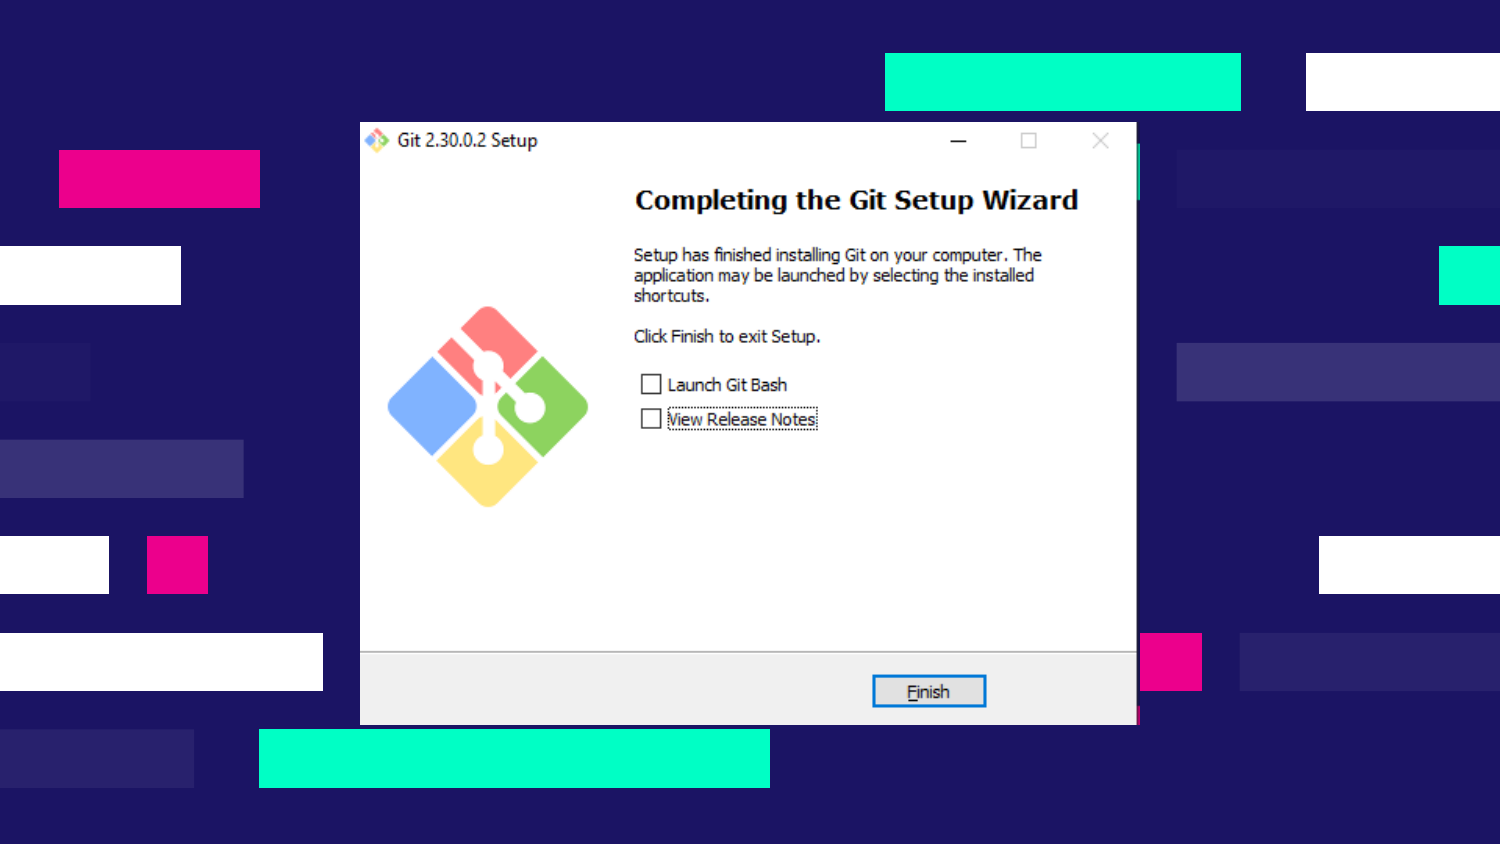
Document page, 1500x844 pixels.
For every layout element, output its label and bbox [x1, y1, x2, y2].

picture [359, 122, 1141, 725]
